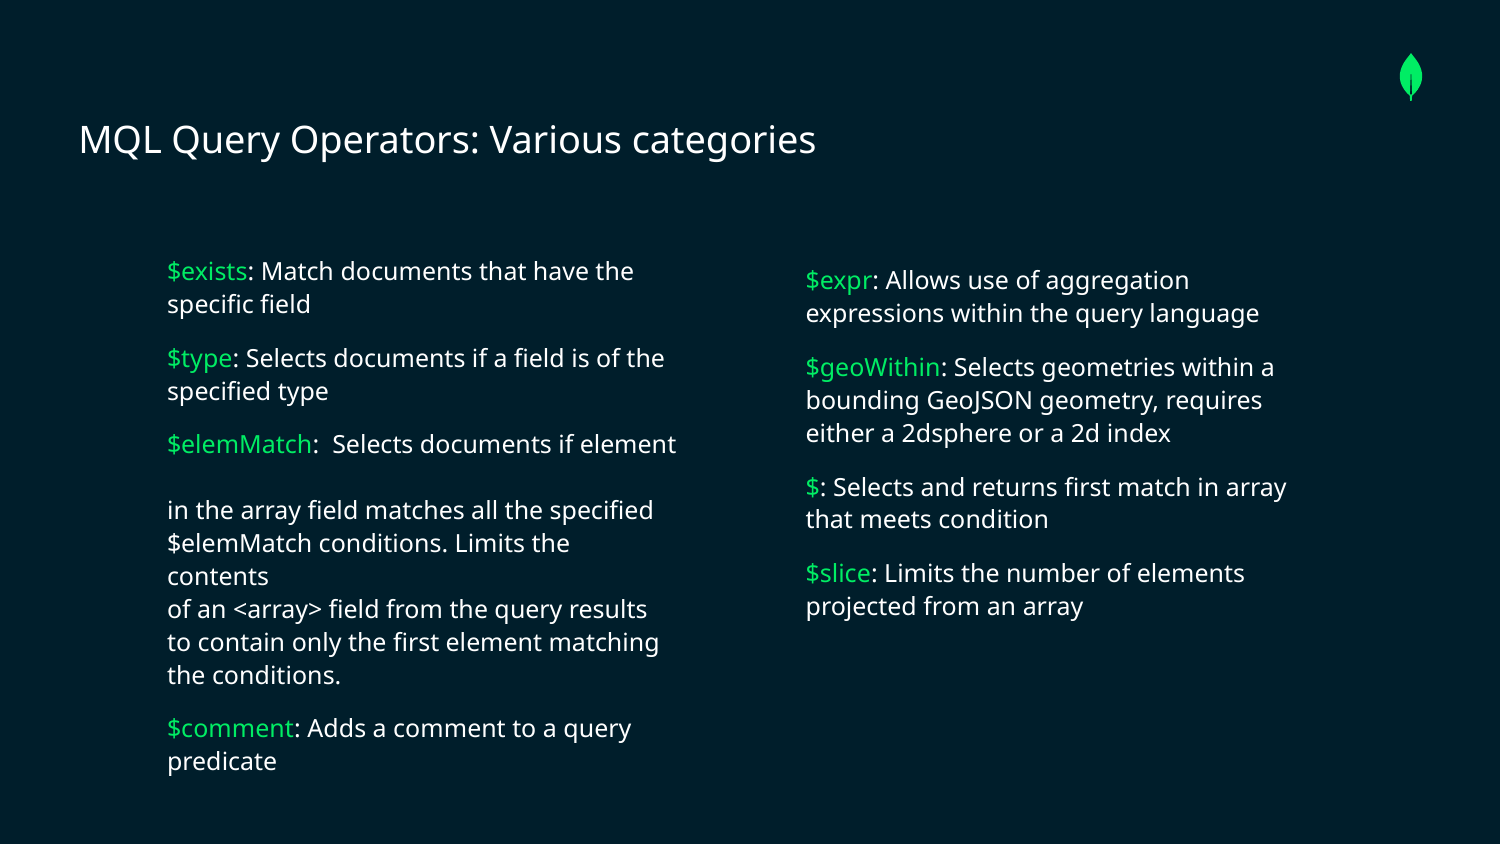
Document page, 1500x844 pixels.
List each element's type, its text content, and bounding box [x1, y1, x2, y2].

text_box $expr: Allows use of aggregation expressions within the query language $geoWithin: Selects geometries within a bounding GeoJSON geometry, requires either a 2dsphere or a 2d index $: Selects and returns first match in array that meets condition $slice: Limits the number of elements projected from an array [790, 246, 1346, 636]
title MQL Query Operators: Various categories [63, 100, 1346, 177]
title $exists: Match documents that have the specific field $type: Selects documents if a field is of the specified type $elemMatch: Selects documents if element in the array field matches all the specified $elemMatch conditions. Limits the contents of an <array> field from the query results to contain only the first element matching the conditions. $comment: Adds a comment to a query predicate [152, 237, 695, 559]
